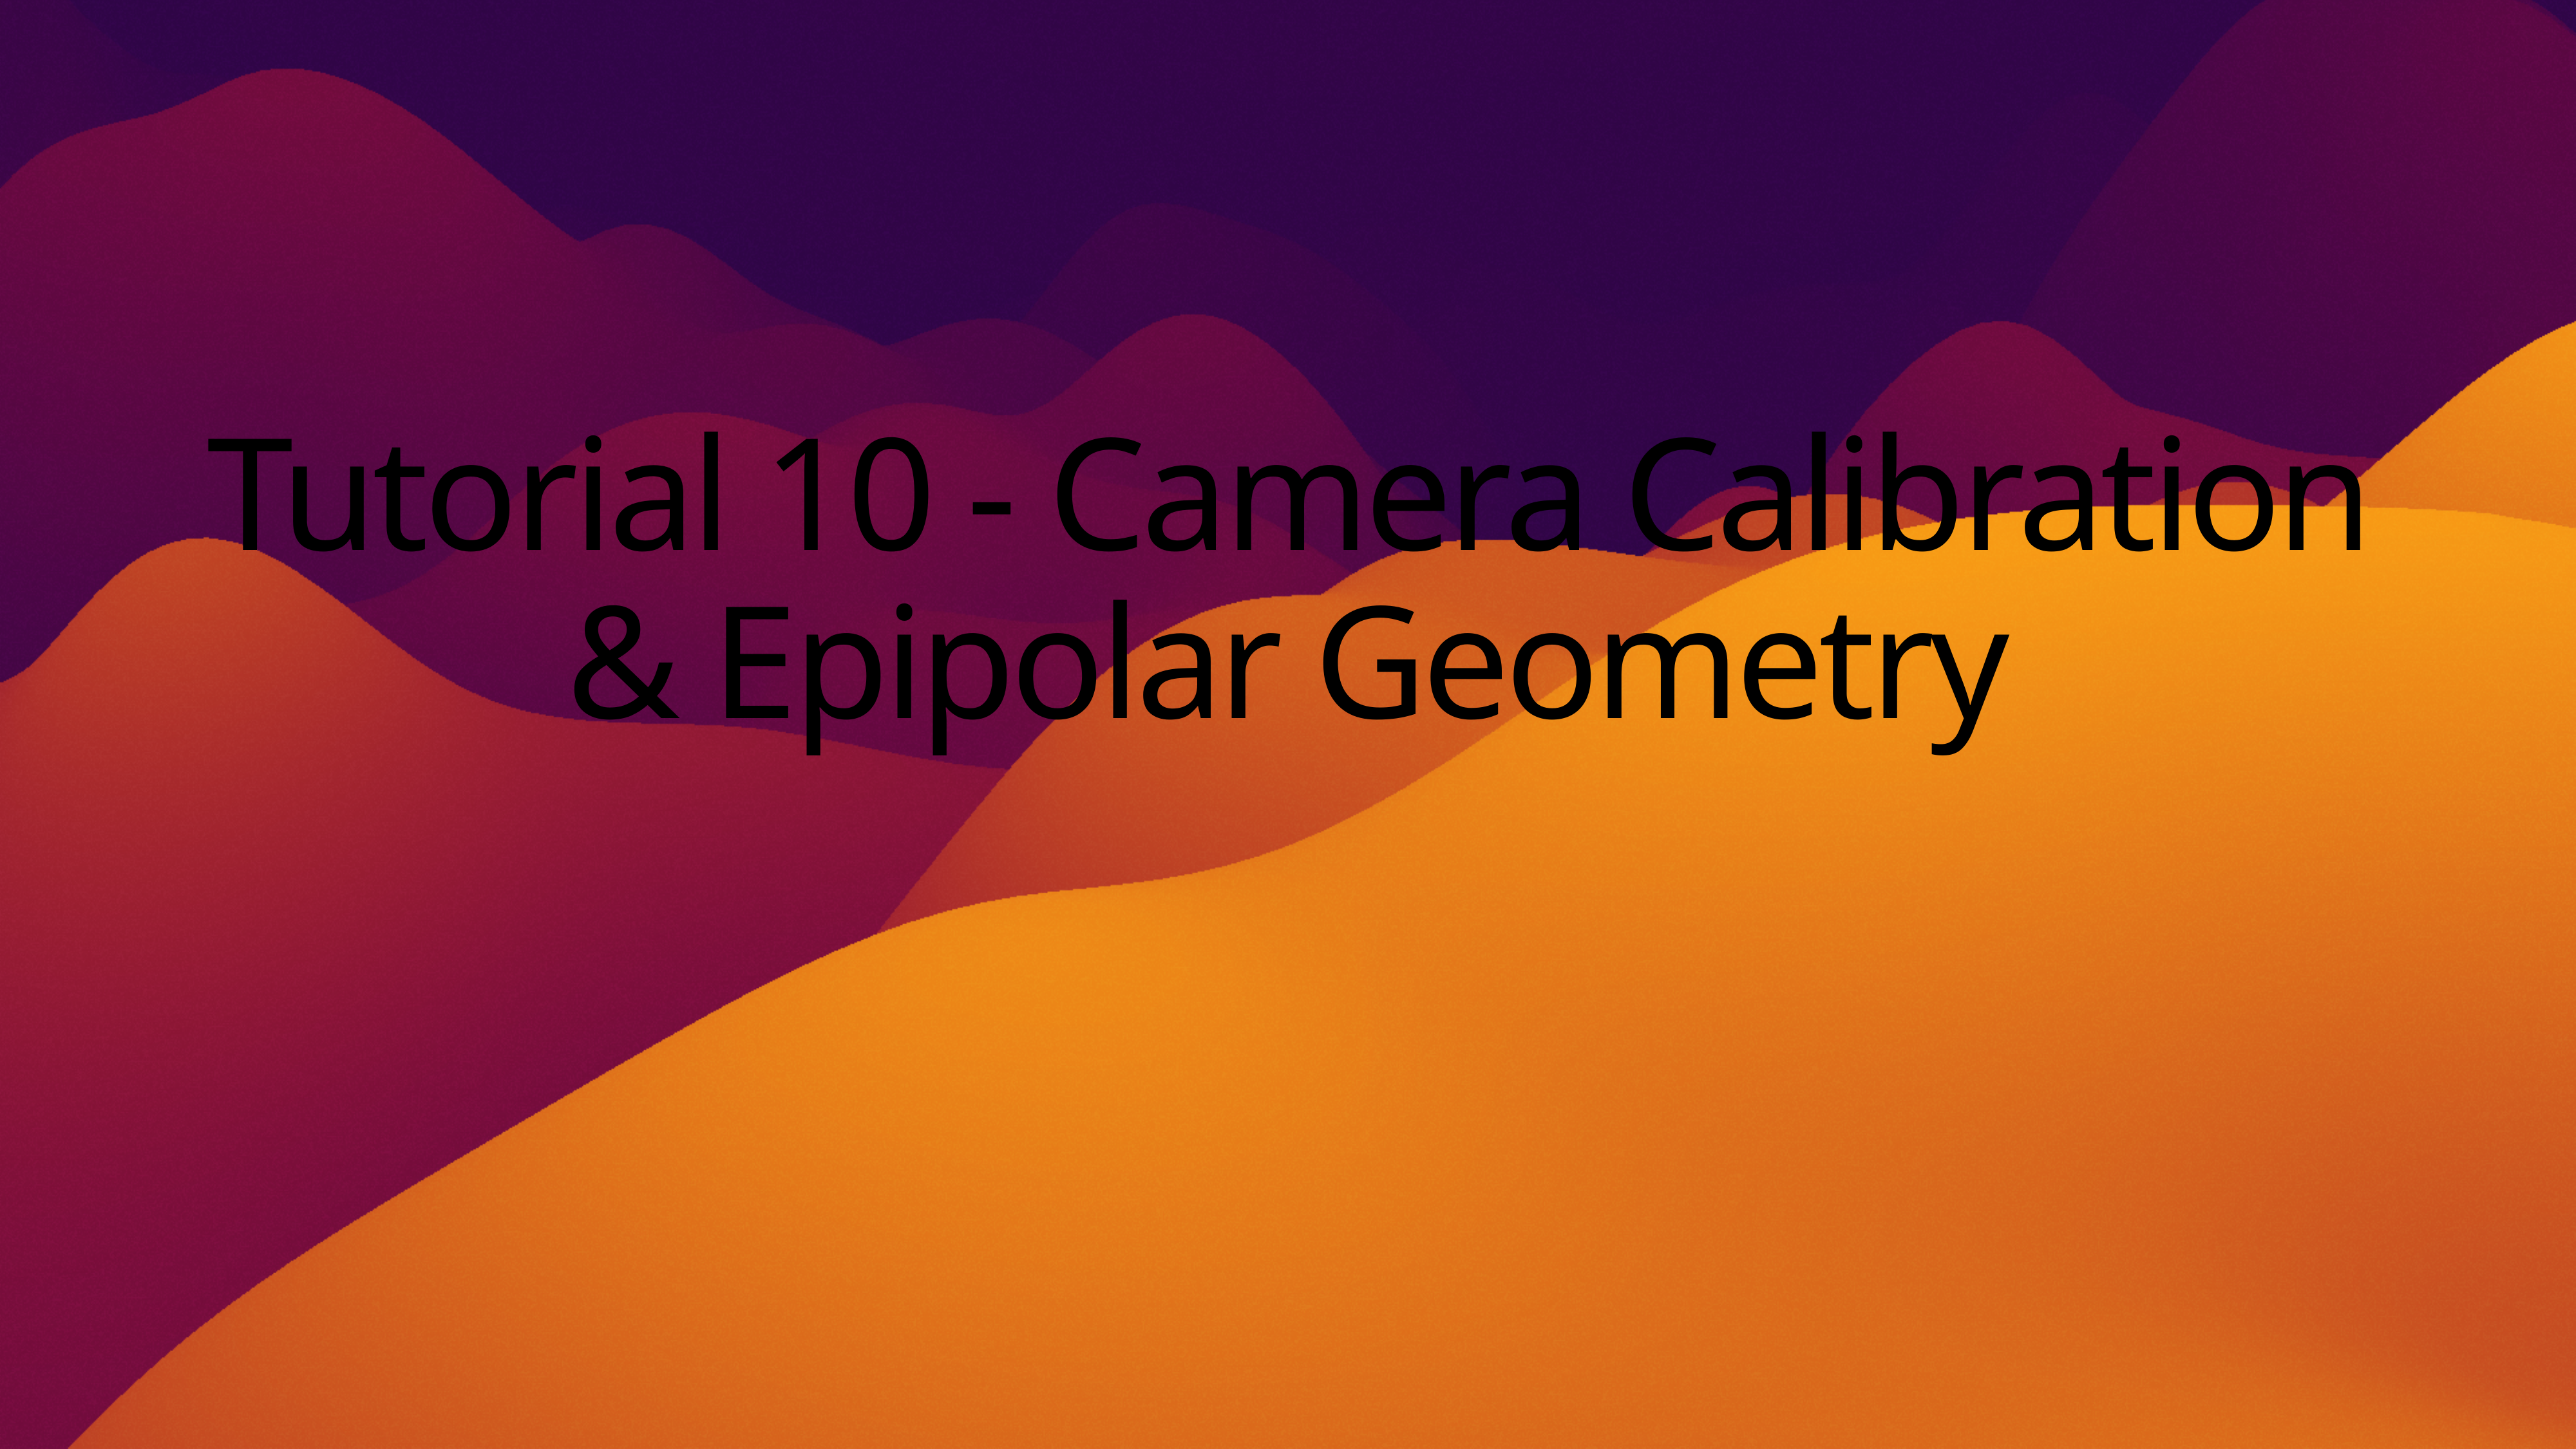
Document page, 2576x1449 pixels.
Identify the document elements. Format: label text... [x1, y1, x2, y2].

picture [0, 0, 2576, 1449]
title Tutorial 10 - Camera Calibration & Epipolar Geometry [133, 347, 2443, 758]
